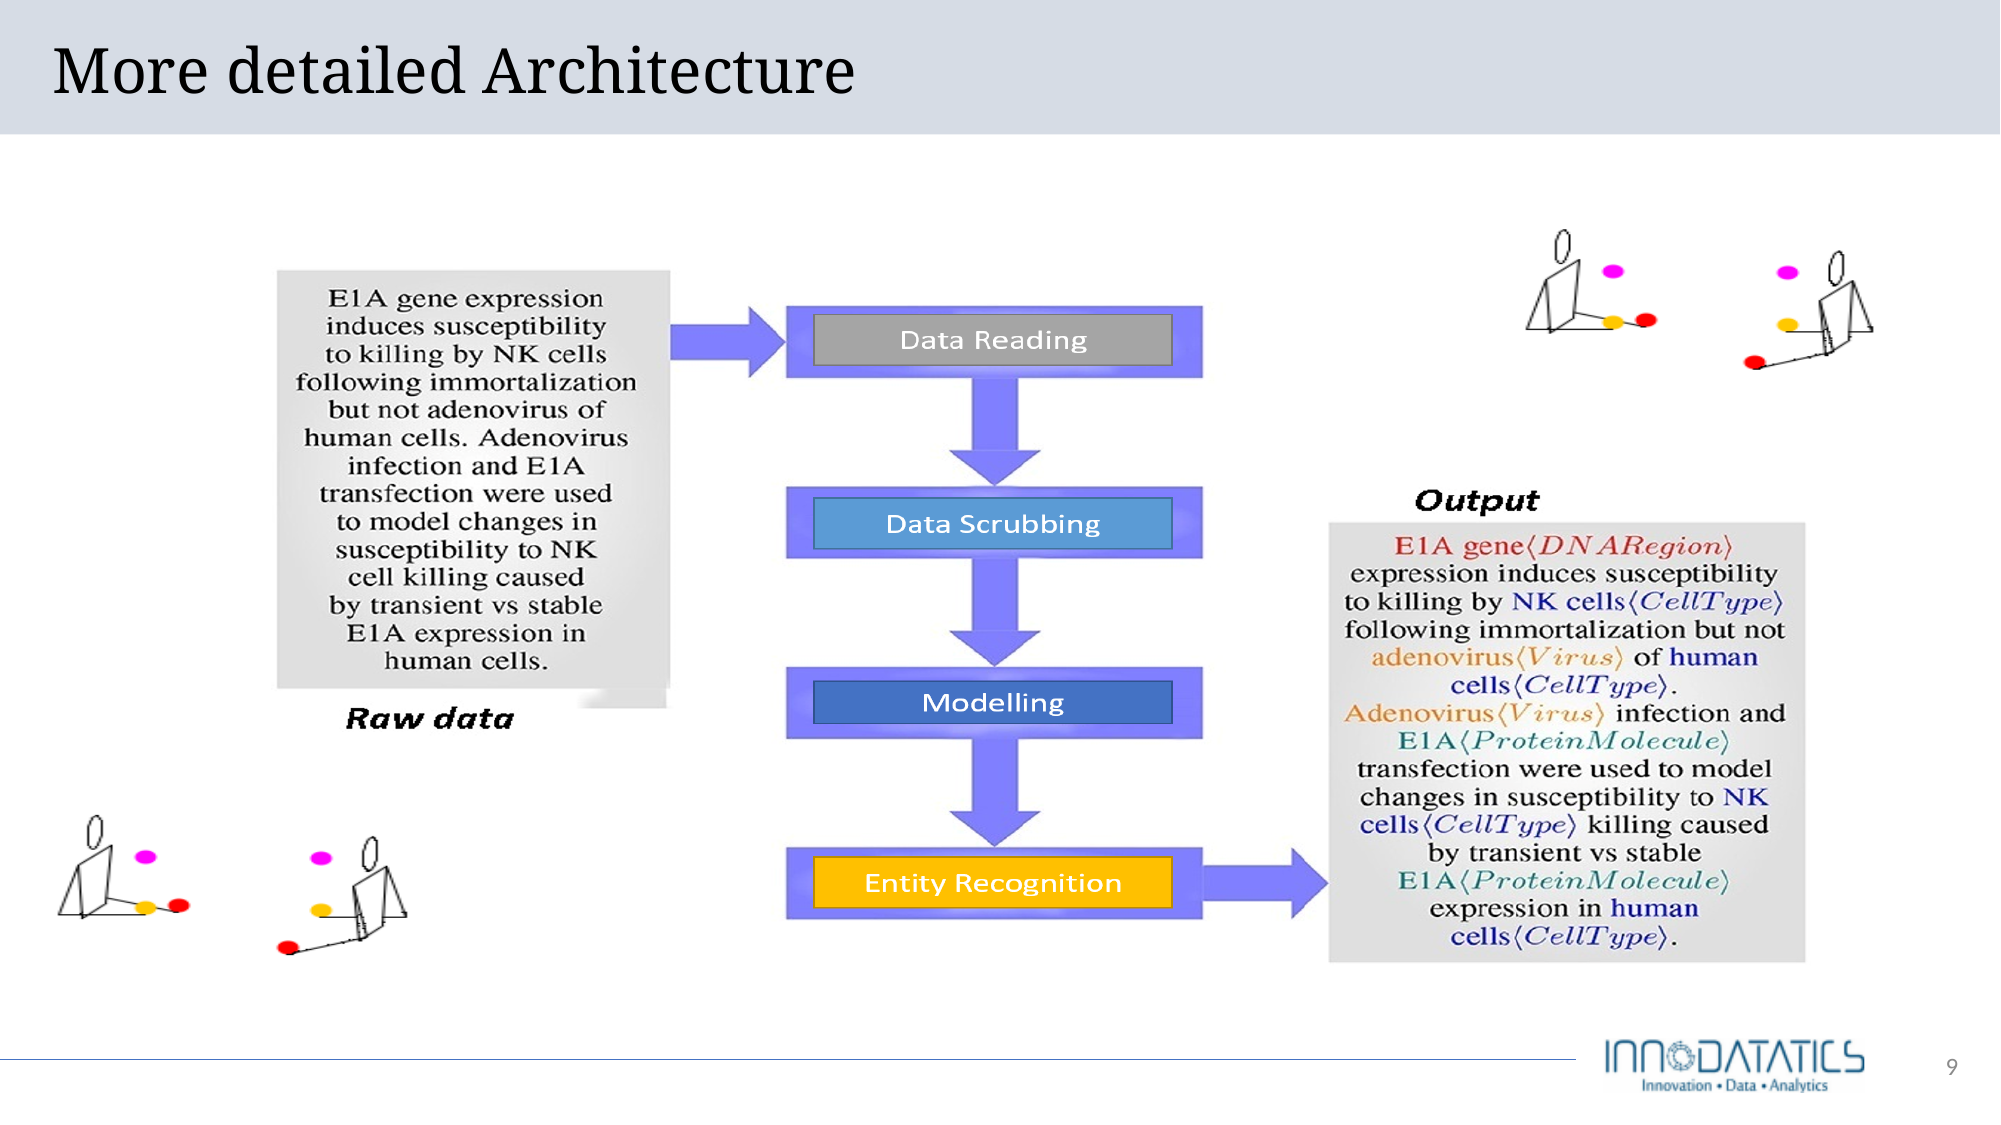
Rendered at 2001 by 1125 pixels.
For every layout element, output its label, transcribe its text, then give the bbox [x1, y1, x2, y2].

picture [37, 146, 1974, 1042]
picture [1603, 1038, 1865, 1093]
title More detailed Architecture [37, 0, 1763, 175]
slide_number 9 [1909, 1041, 1974, 1090]
